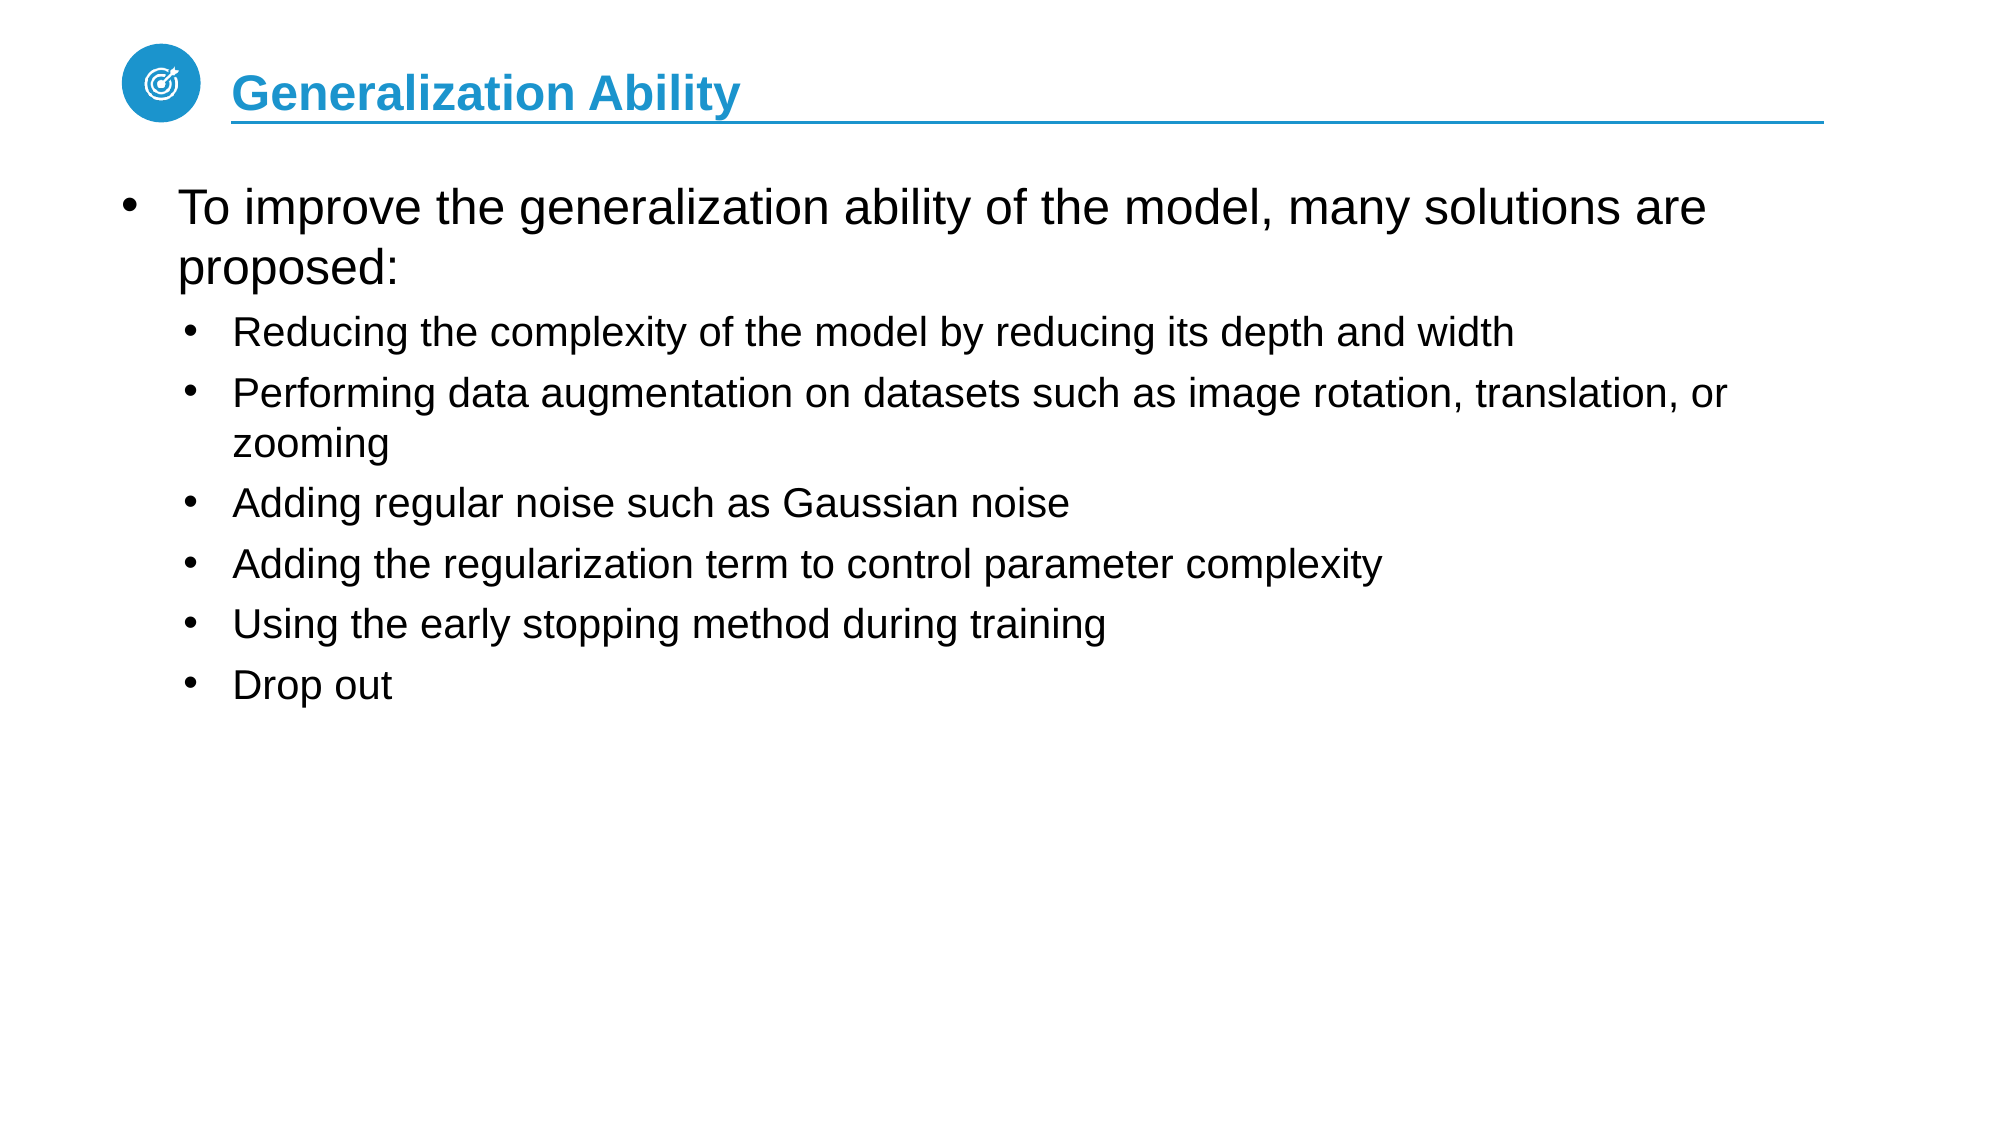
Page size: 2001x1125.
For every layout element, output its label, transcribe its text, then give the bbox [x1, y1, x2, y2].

picture [140, 62, 183, 104]
list To improve the generalization ability of the model, many solutions are proposed: Reducing the complexity of the model by reducing its depth and width Performing data augmentation on datasets such as image rotation, translation, or zooming Adding regular noise such as Gaussian noise Adding the regularization term to control parameter complexity Using the early stopping method during training Drop out [106, 167, 1825, 1035]
title Generalization Ability [231, 73, 1825, 122]
